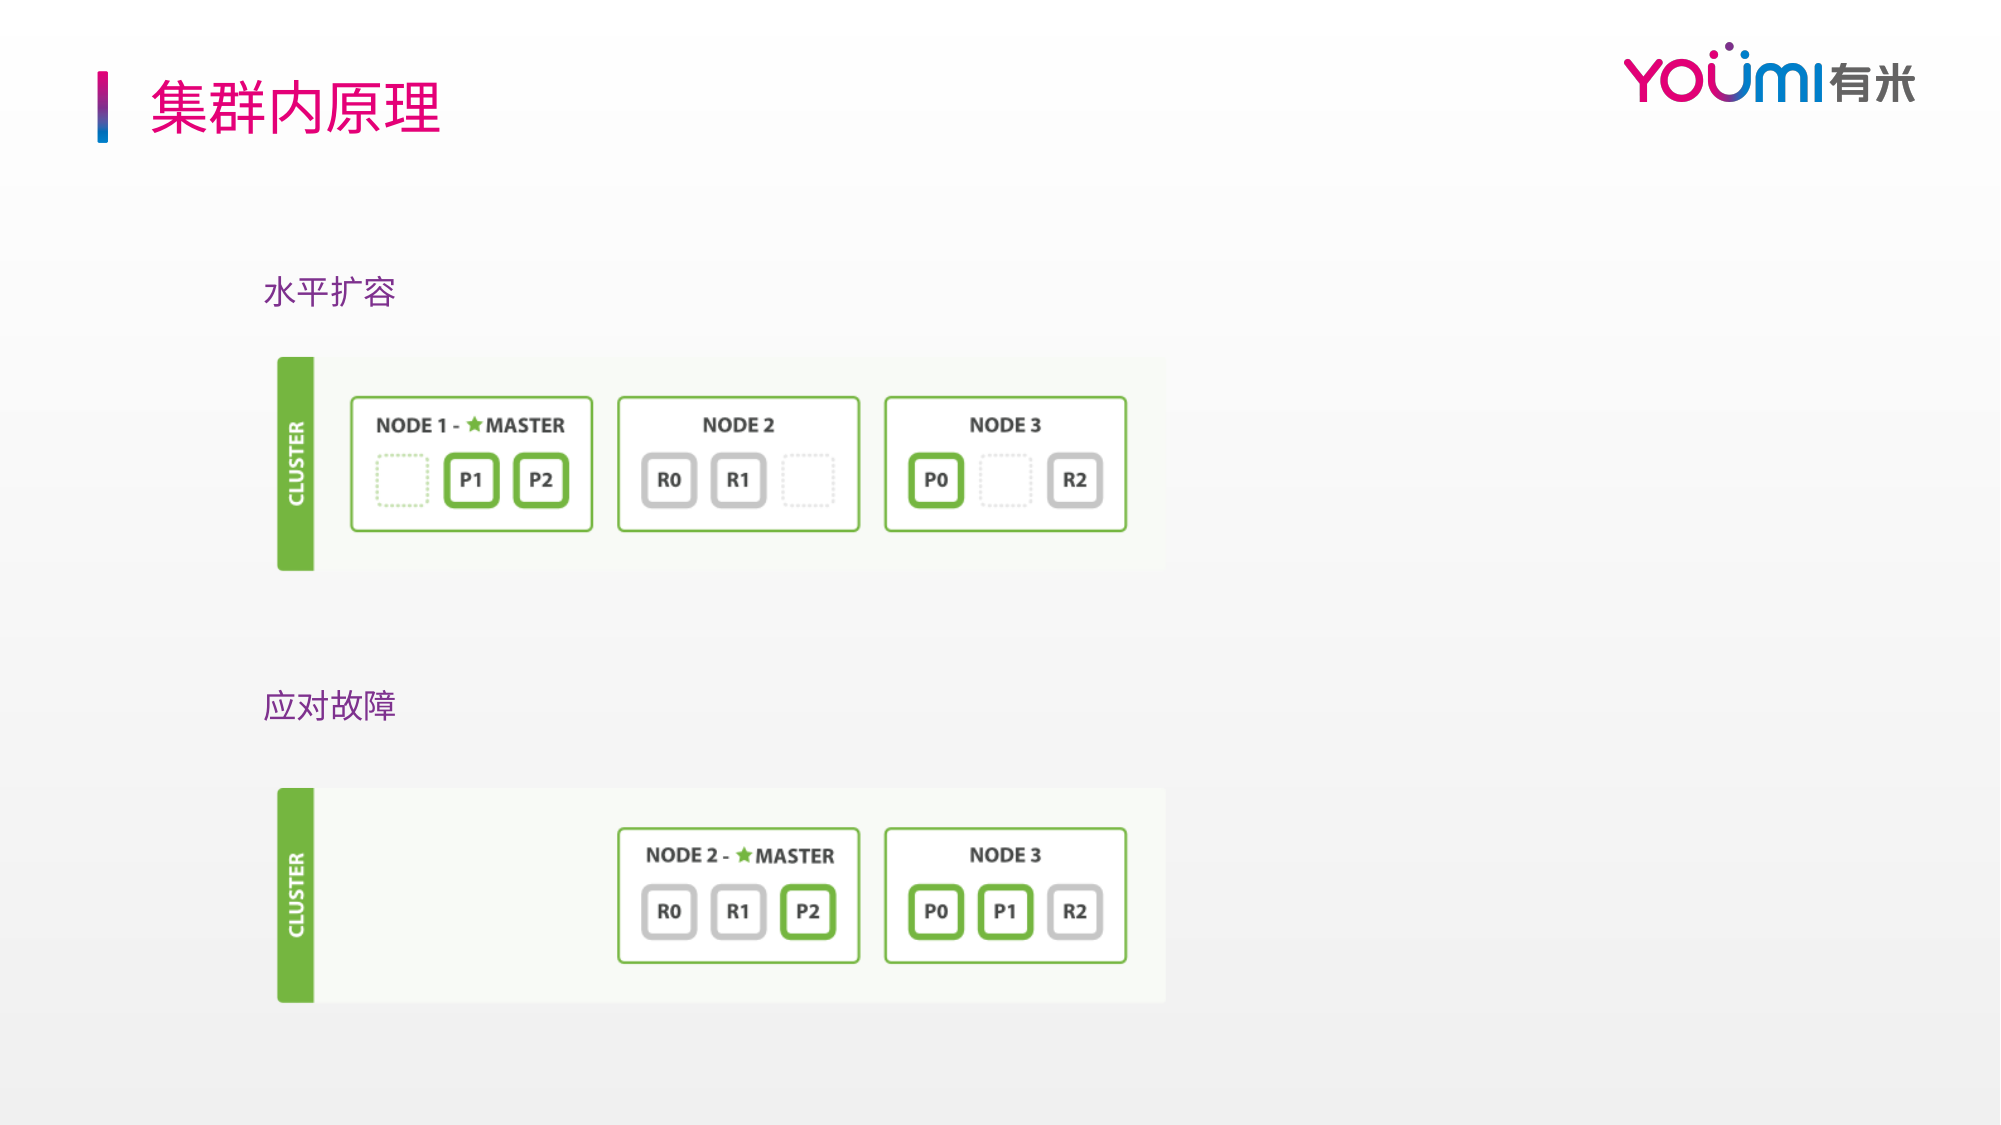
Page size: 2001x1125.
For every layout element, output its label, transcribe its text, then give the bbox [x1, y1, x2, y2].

picture [249, 750, 1195, 1035]
picture [249, 319, 1195, 603]
text_box 集群内原理 [135, 64, 658, 149]
text_box 水平扩容 [248, 243, 844, 319]
text_box 应对故障 [248, 657, 844, 733]
picture [1624, 42, 1915, 102]
picture [66, 72, 138, 143]
